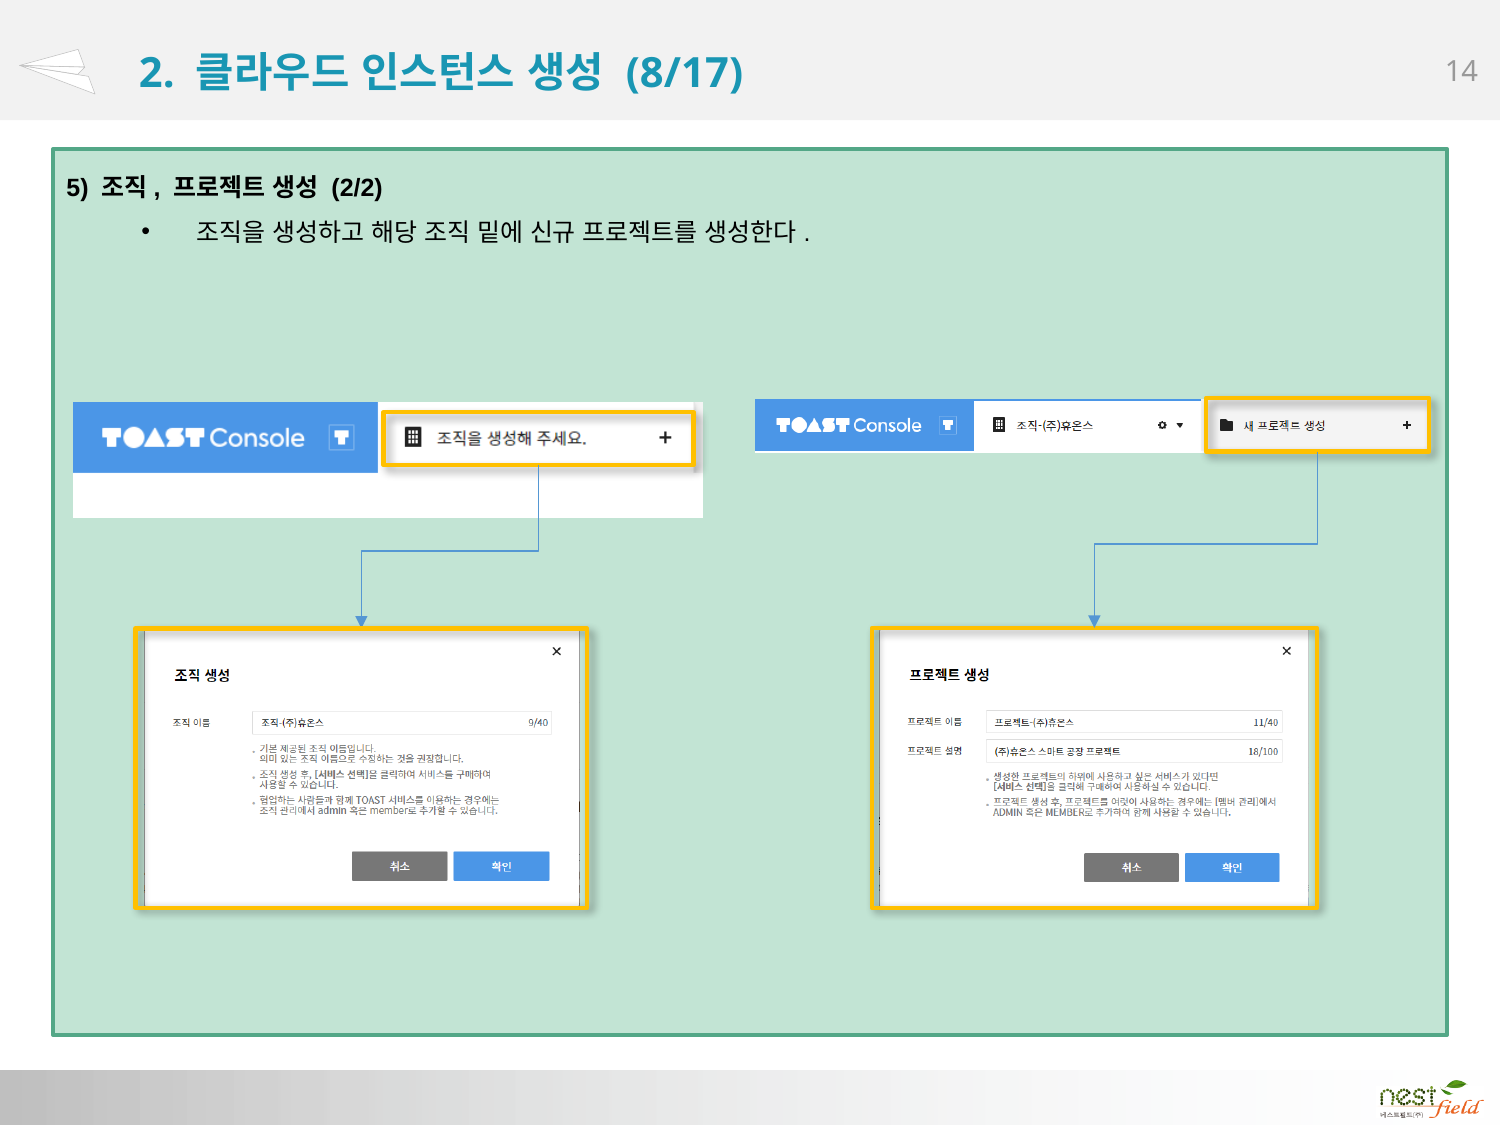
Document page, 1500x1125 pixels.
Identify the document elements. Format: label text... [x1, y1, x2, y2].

picture [879, 628, 1309, 908]
picture [1376, 1076, 1484, 1118]
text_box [1117, 427, 1295, 652]
picture [144, 628, 580, 909]
text_box 5) 조직, 프로젝트 생성 (2/2) 조직을 생성하고 해당 조직 밑에 신규 프로젝트를 생성한다. [51, 148, 1447, 254]
text_box [870, 626, 880, 910]
text_box [53, 254, 1447, 1035]
text_box [578, 626, 589, 910]
text_box [1305, 626, 1319, 910]
text_box [133, 626, 145, 910]
picture [755, 399, 1430, 453]
title 2. 클라우드 인스턴스 생성 (8/17) [123, 42, 1388, 100]
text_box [368, 458, 532, 636]
picture [73, 402, 703, 519]
